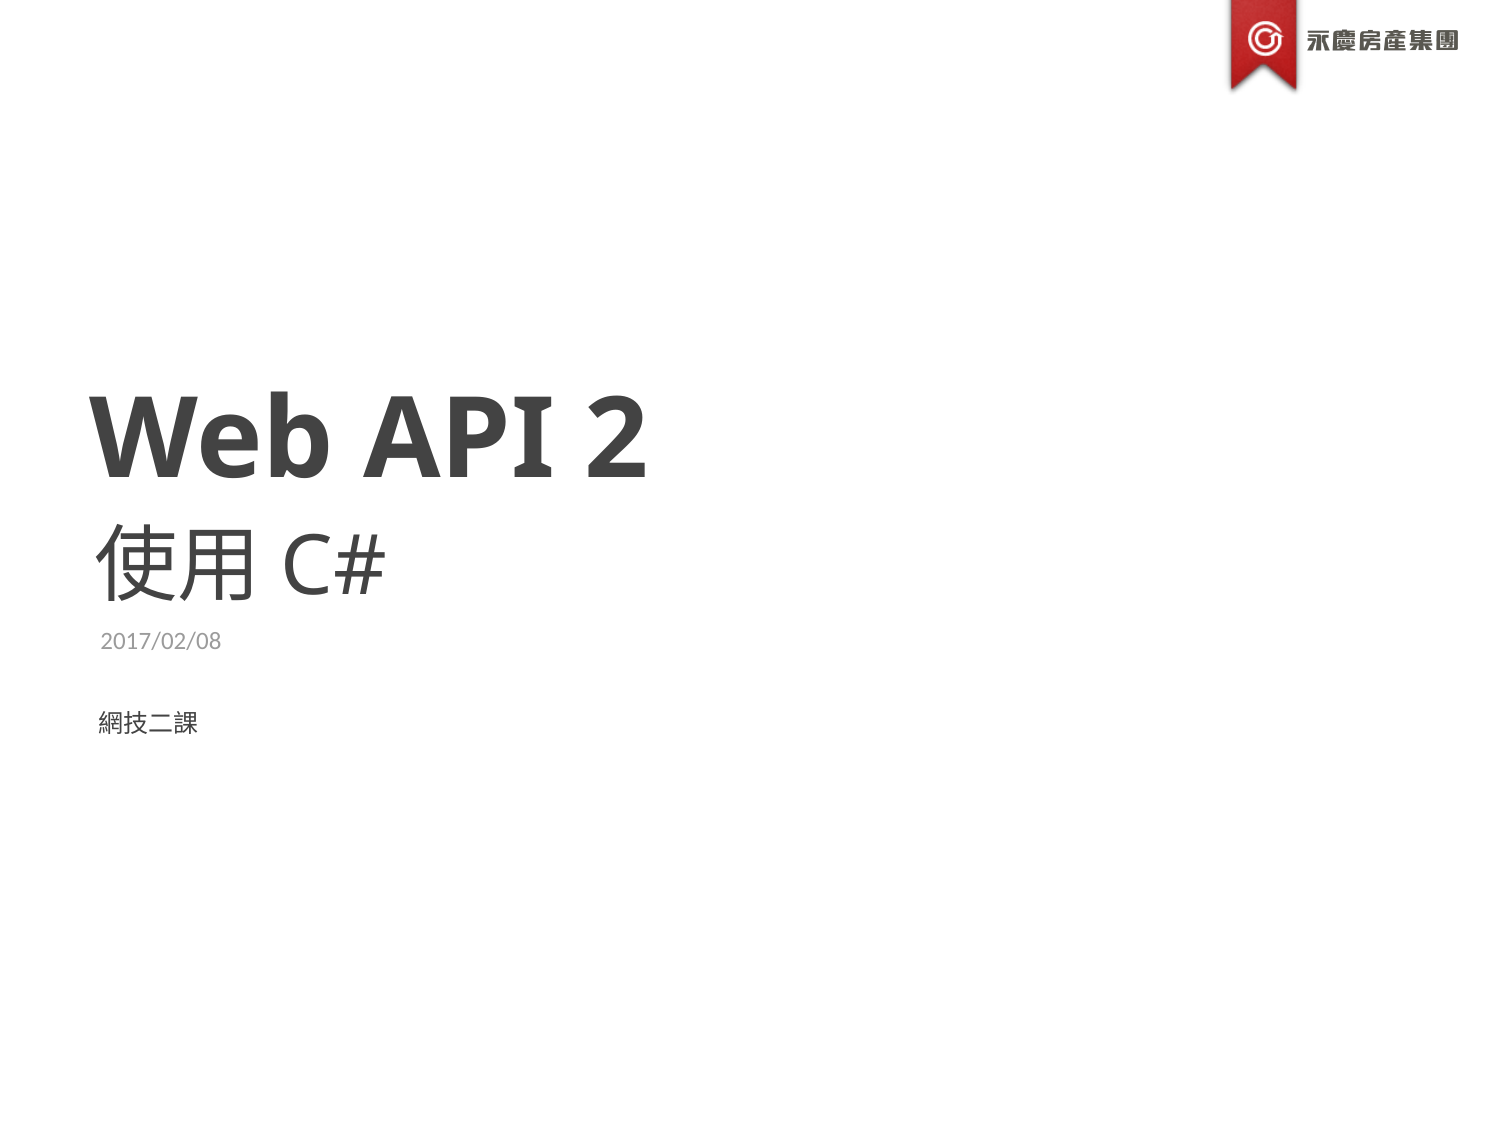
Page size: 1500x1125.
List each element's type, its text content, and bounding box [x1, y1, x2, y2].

text_box 2017/02/08 [76, 609, 256, 669]
text_box Web API 2 [74, 385, 1352, 480]
text_box 使用C# [76, 503, 1140, 574]
picture [1222, 0, 1458, 111]
text_box 網技二課 [74, 692, 1032, 752]
